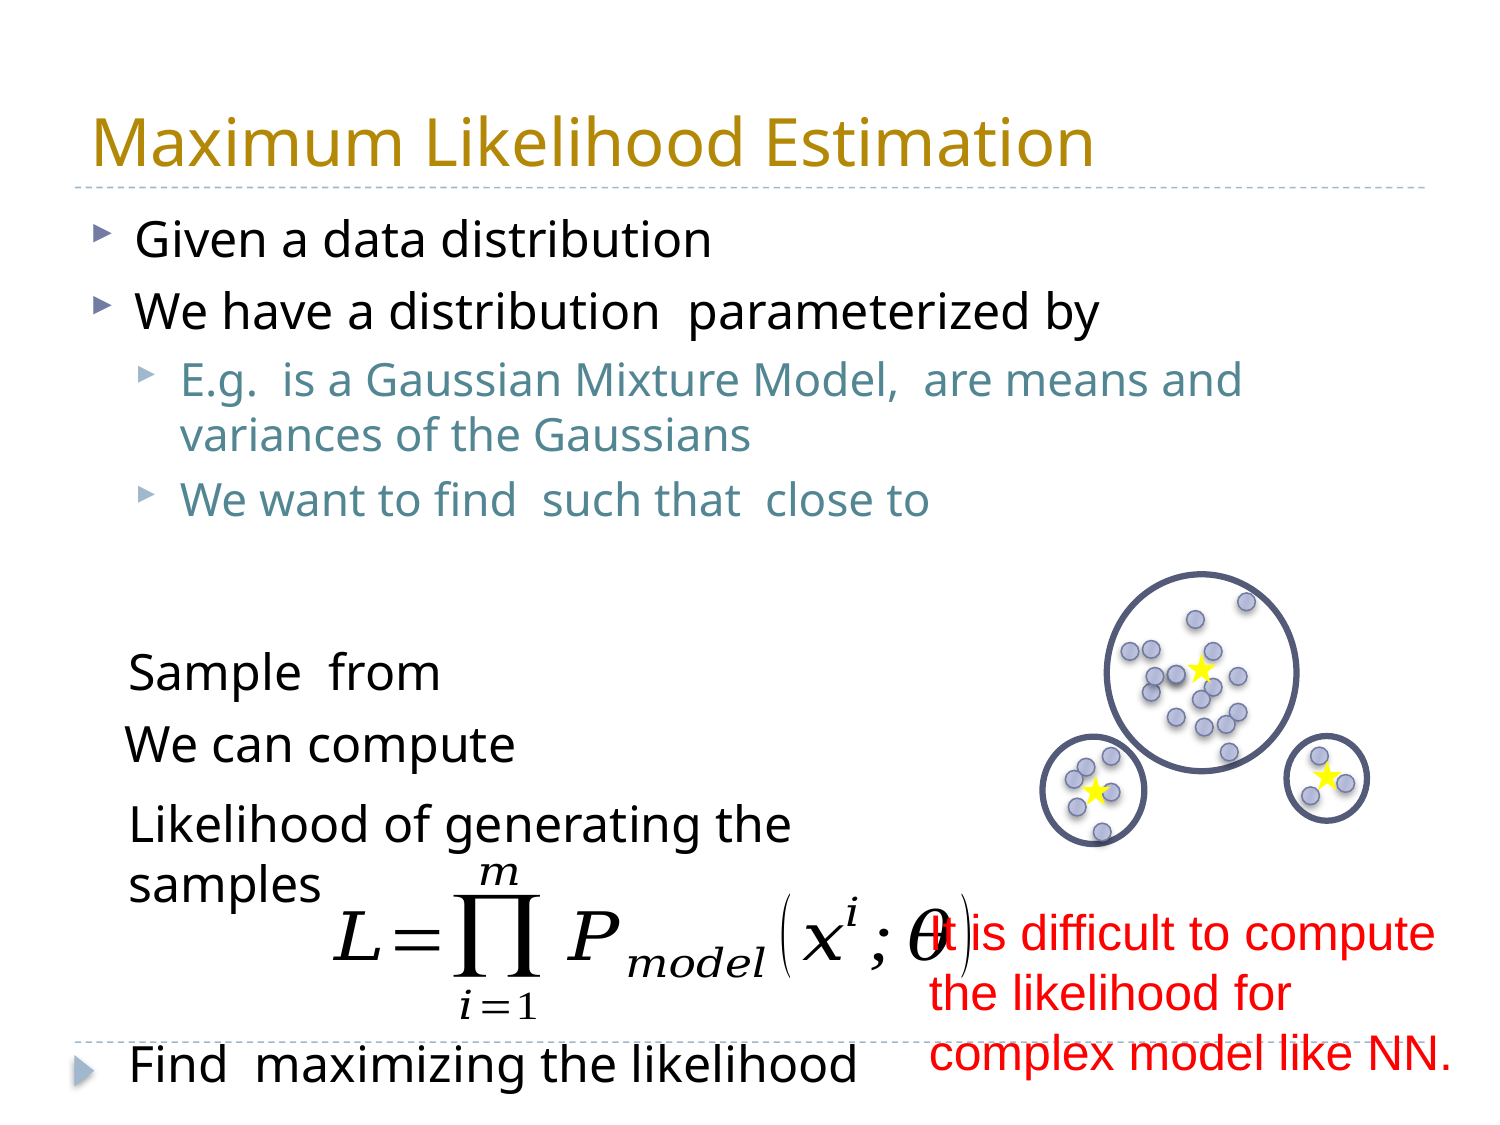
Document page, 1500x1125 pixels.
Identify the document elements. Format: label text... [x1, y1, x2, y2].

text_box [1144, 572, 1259, 592]
text_box [1040, 748, 1059, 833]
text_box Likelihood of generating the samples [113, 785, 973, 920]
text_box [1065, 592, 1355, 842]
title Maximum Likelihood Estimation [74, 24, 1426, 188]
text_box [1360, 751, 1369, 806]
text_box It is difficult to compute the likelihood for complex model like NN. [913, 892, 1484, 1088]
